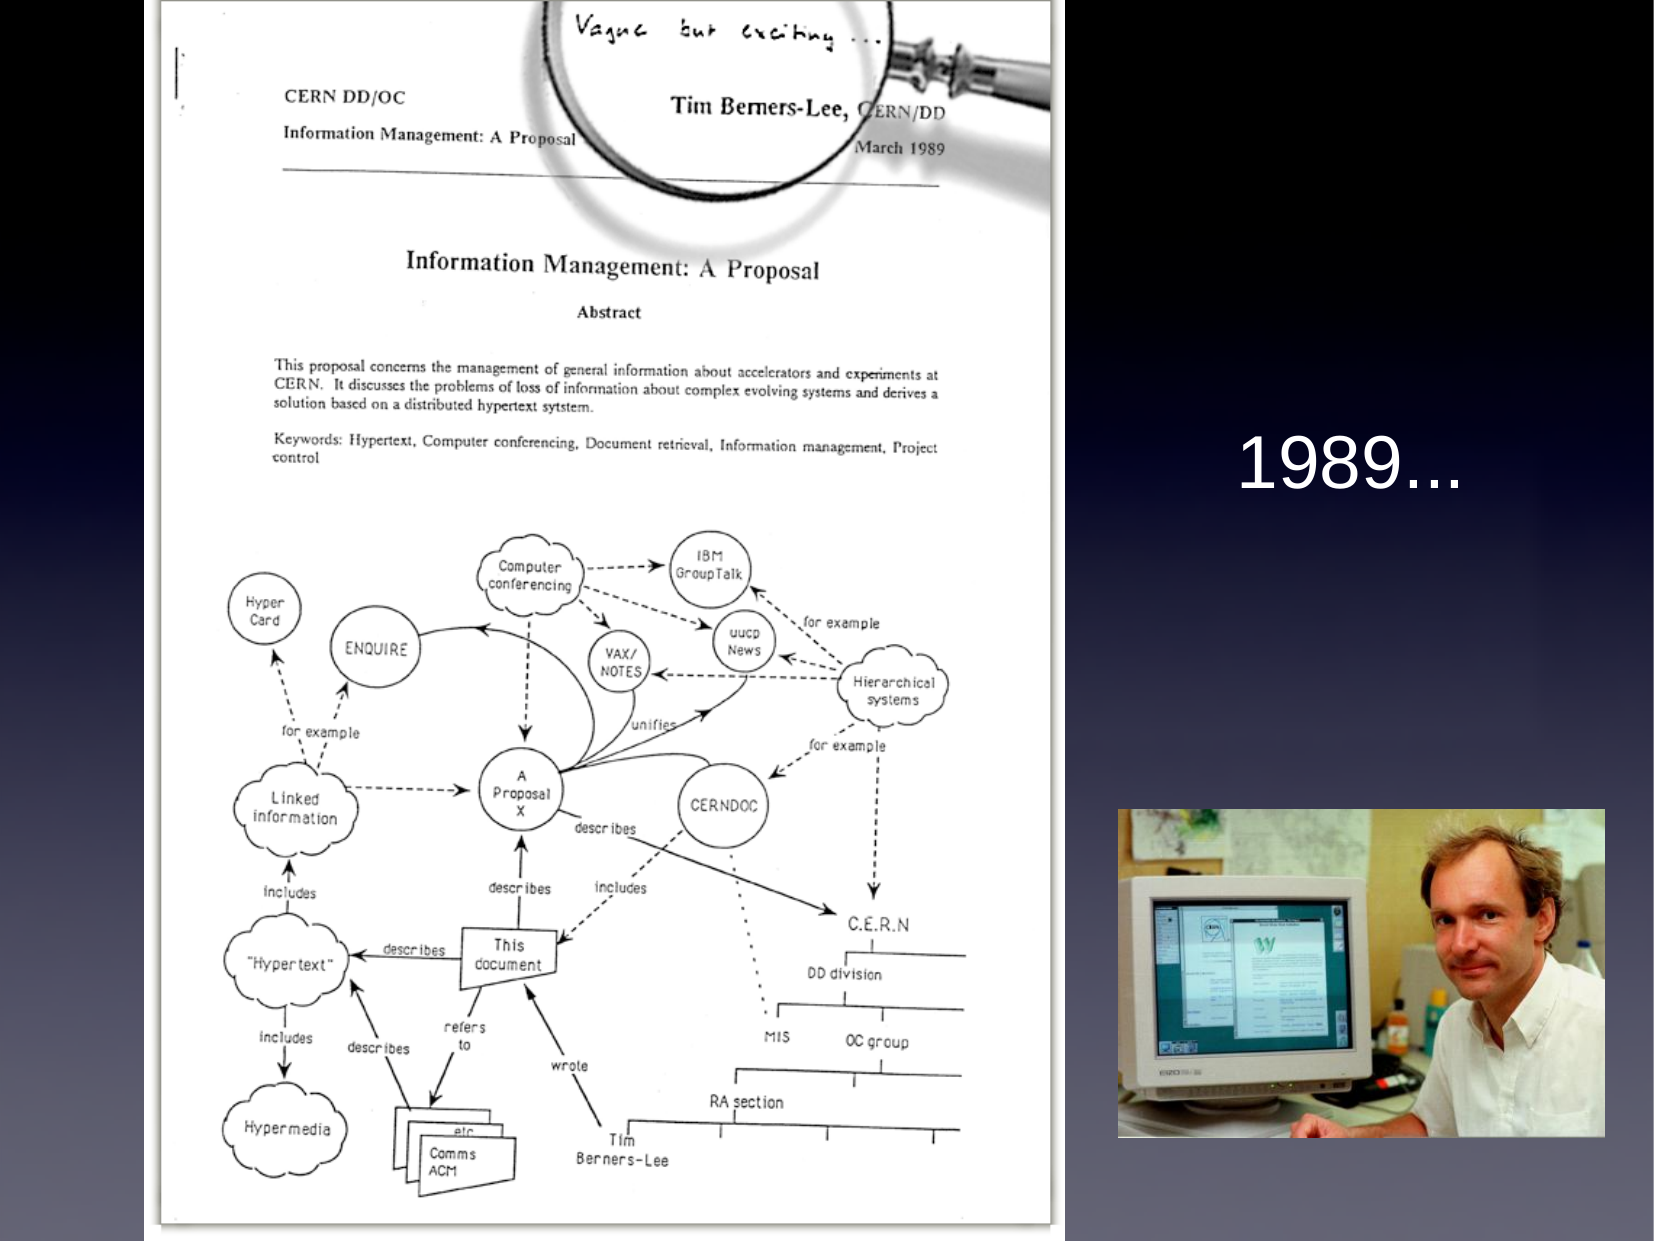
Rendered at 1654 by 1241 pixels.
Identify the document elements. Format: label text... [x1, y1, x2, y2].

text_box 1989... [1221, 405, 1481, 511]
picture [0, 0, 1654, 1241]
